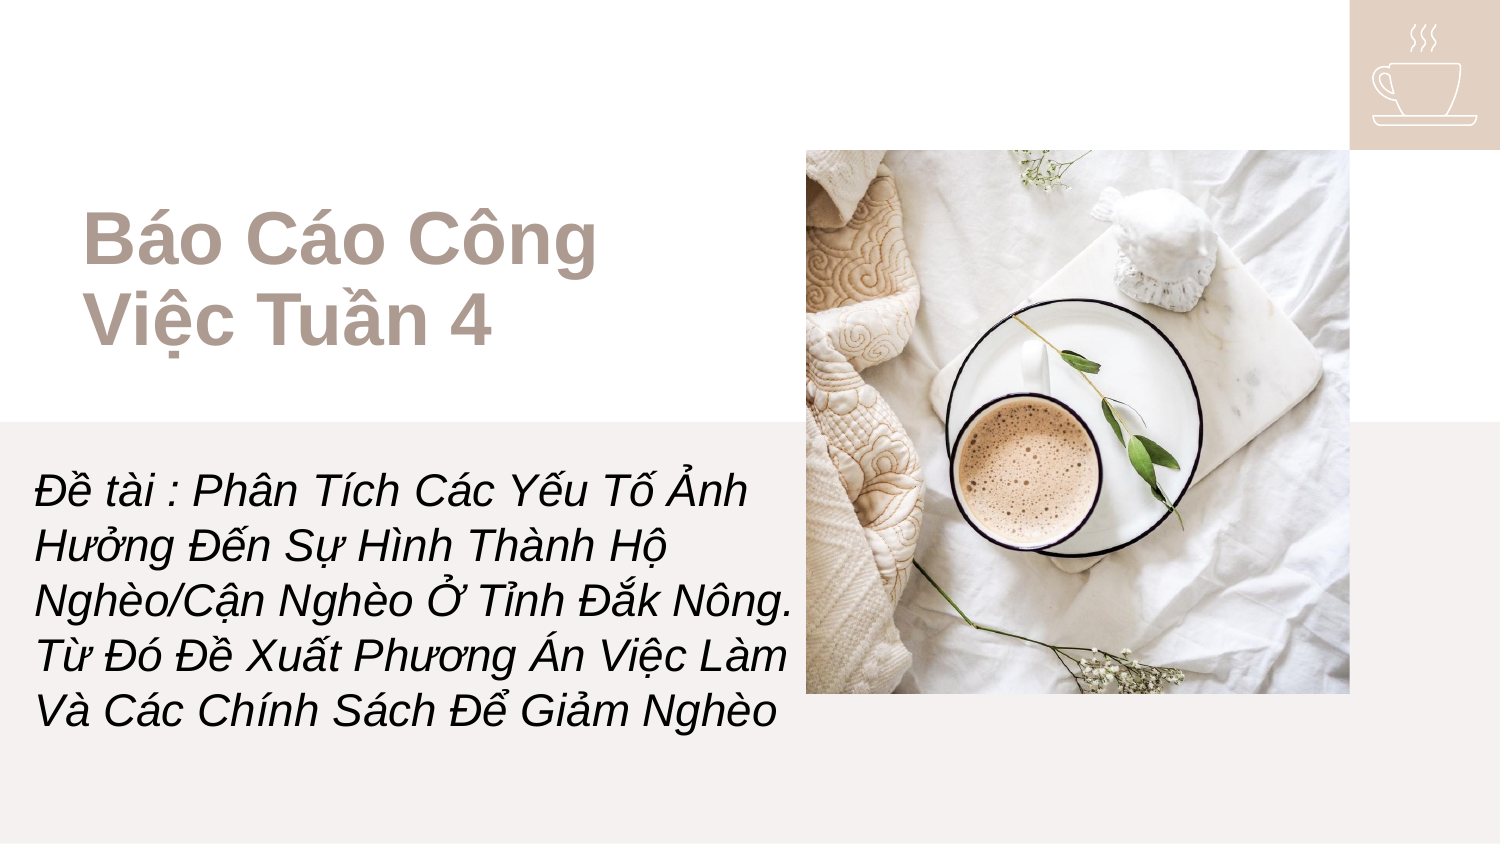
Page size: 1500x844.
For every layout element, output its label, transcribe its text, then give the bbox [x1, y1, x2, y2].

title Báo Cáo Công Việc Tuần 4 [82, 171, 694, 362]
picture [805, 149, 1350, 694]
text_box Đề tài : Phân Tích Các Yếu Tố Ảnh Hưởng Đến Sự Hình Thành Hộ Nghèo/Cận Nghèo Ở Tỉnh Đắk Nông. Từ Đó Đề Xuất Phương Án Việc Làm Và Các Chính Sách Để Giảm Nghèo [20, 453, 819, 744]
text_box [1372, 24, 1477, 126]
